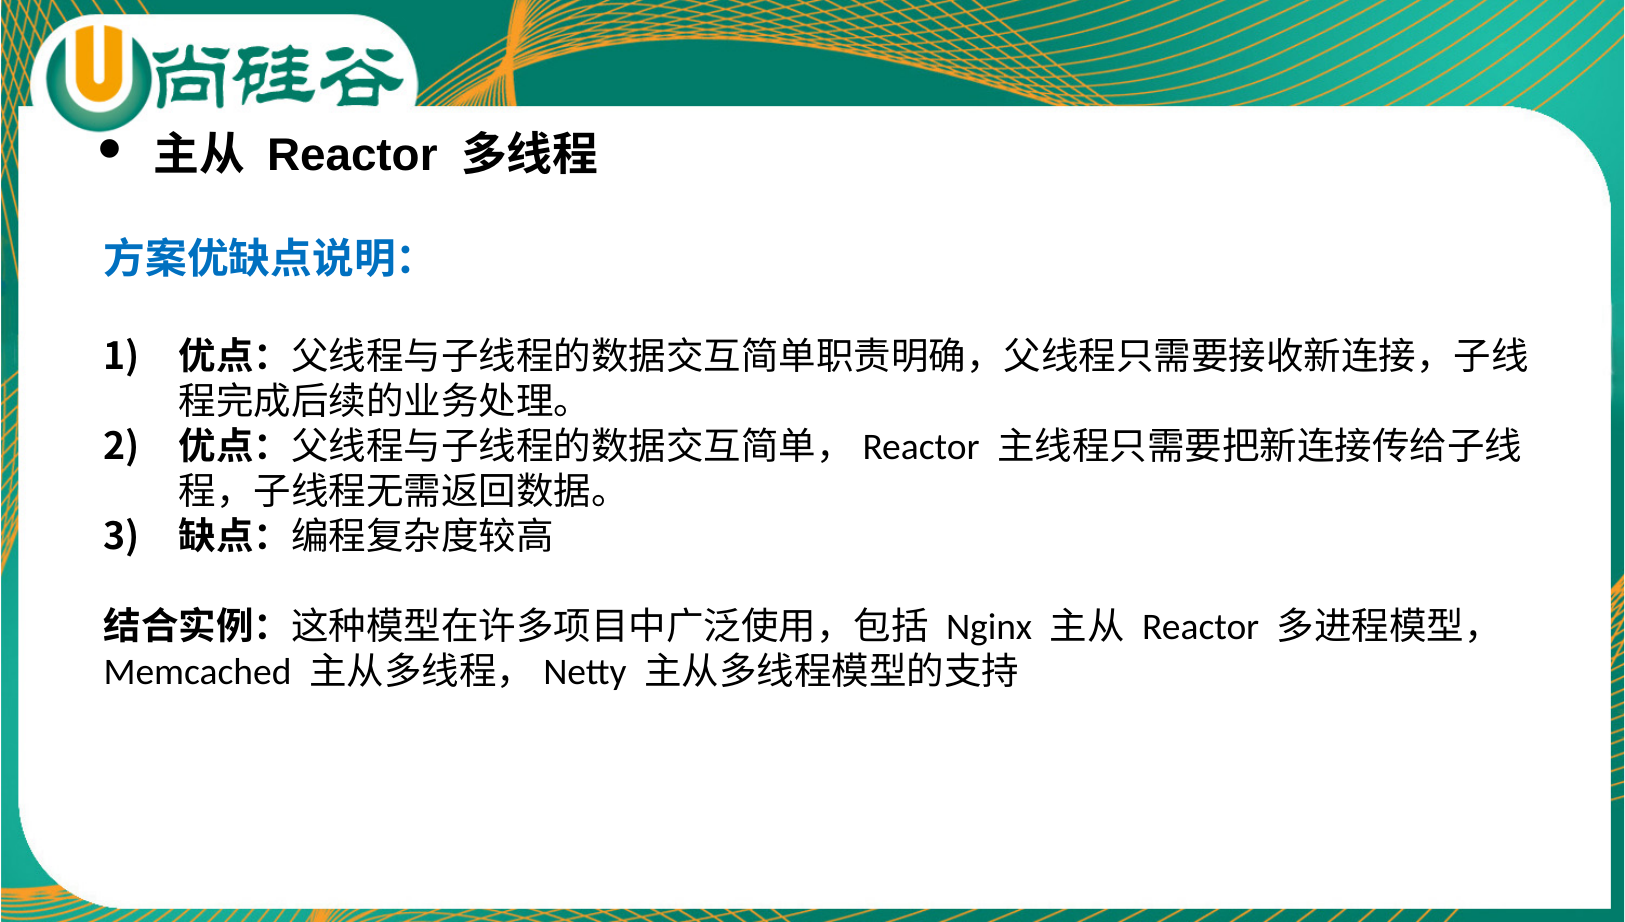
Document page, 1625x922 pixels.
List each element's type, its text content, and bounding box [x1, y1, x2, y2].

text_box 方案优缺点说明： 优点：父线程与子线程的数据交互简单职责明确，父线程只需要接收新连接，子线程完成后续的业务处理。 优点：父线程与子线程的数据交互简单，Reactor 主线程只需要把新连接传给子线程，子线程无需返回数据。 缺点：编程复杂度较高 结合实例：这种模型在许多项目中广泛使用，包括 Nginx 主从 Reactor 多进程模型，Memcached 主从多线程，Netty 主从多线程模型的支持 [88, 224, 1557, 700]
text_box 主从 Reactor 多线程 [82, 123, 1375, 188]
picture [0, 0, 1625, 922]
